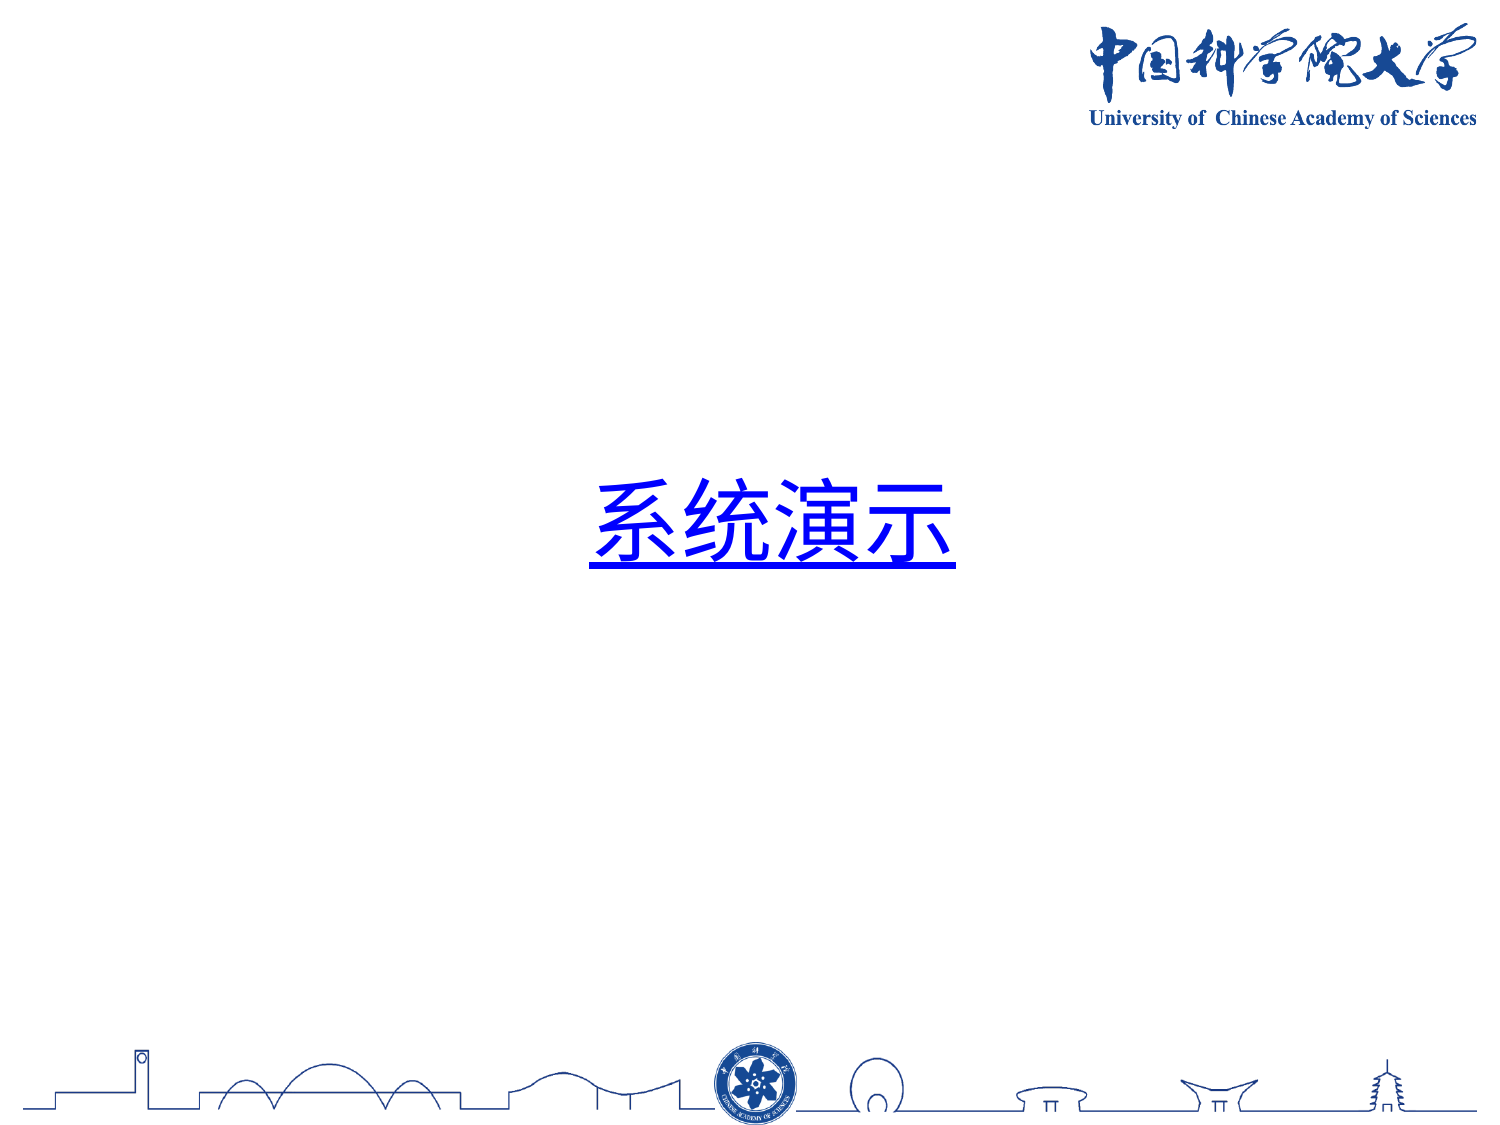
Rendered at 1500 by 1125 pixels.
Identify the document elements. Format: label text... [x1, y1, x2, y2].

picture [23, 1039, 1477, 1125]
picture [1078, 23, 1477, 129]
text_box 系统演示 [574, 456, 972, 604]
